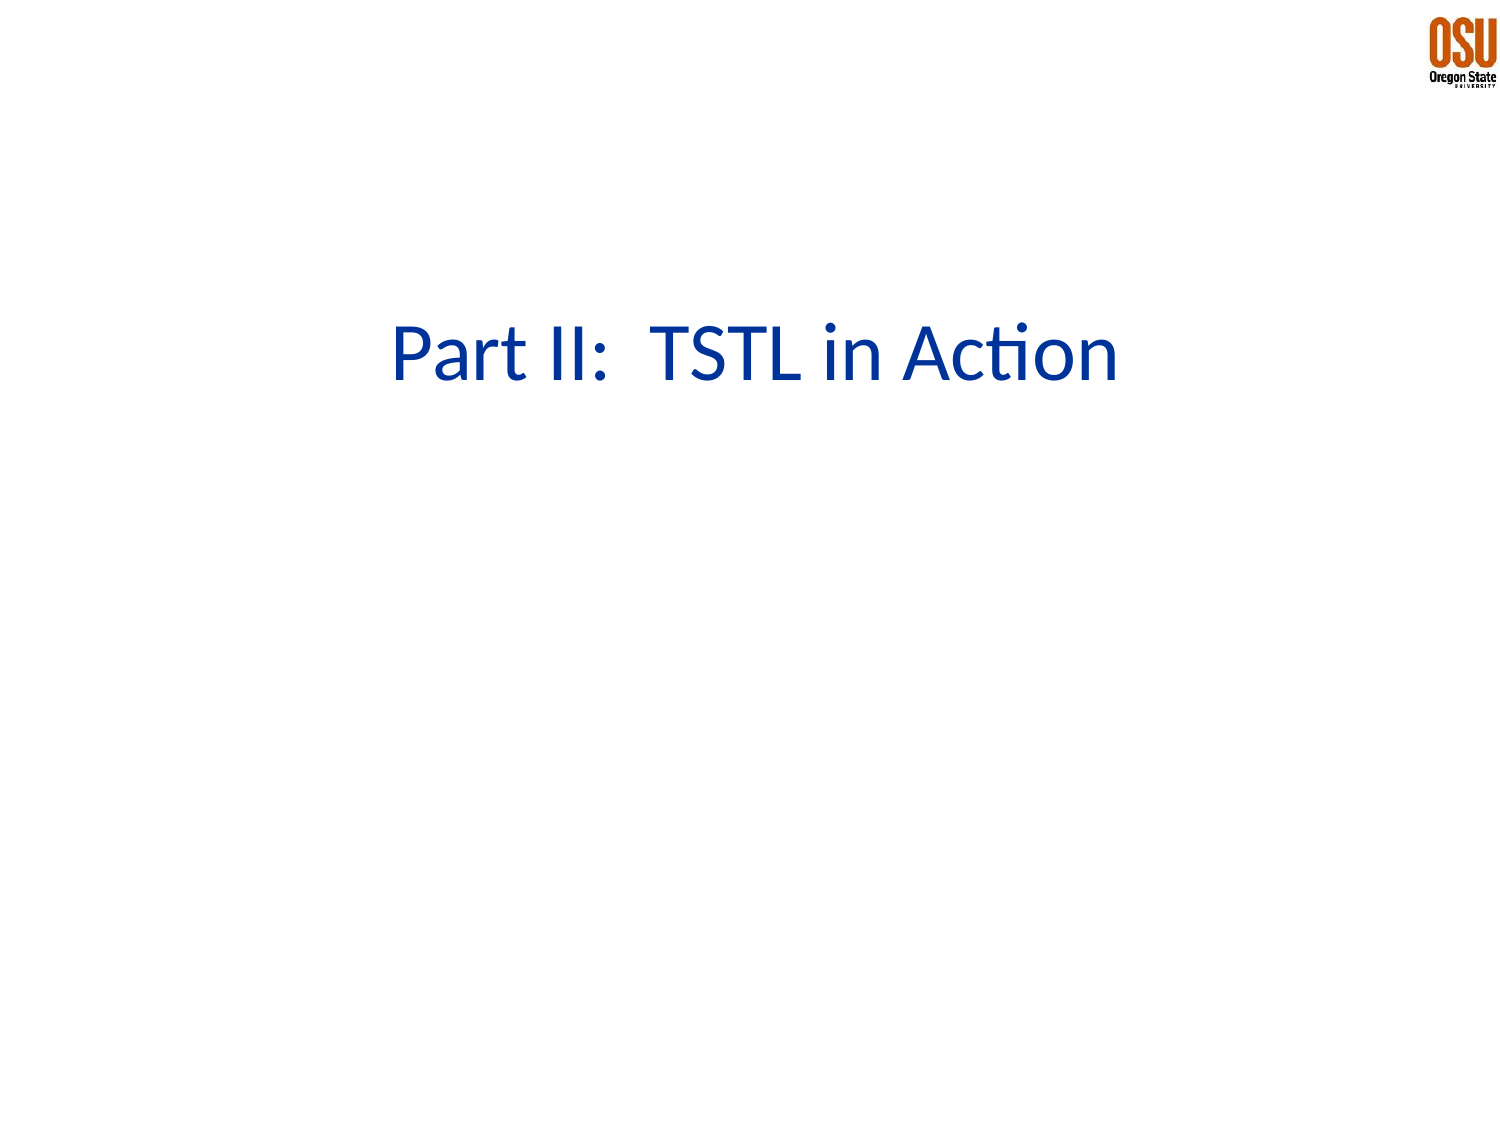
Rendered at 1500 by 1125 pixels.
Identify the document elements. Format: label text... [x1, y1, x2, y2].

list Part II: TSTL in Action [88, 172, 1424, 935]
picture [1412, 17, 1500, 88]
